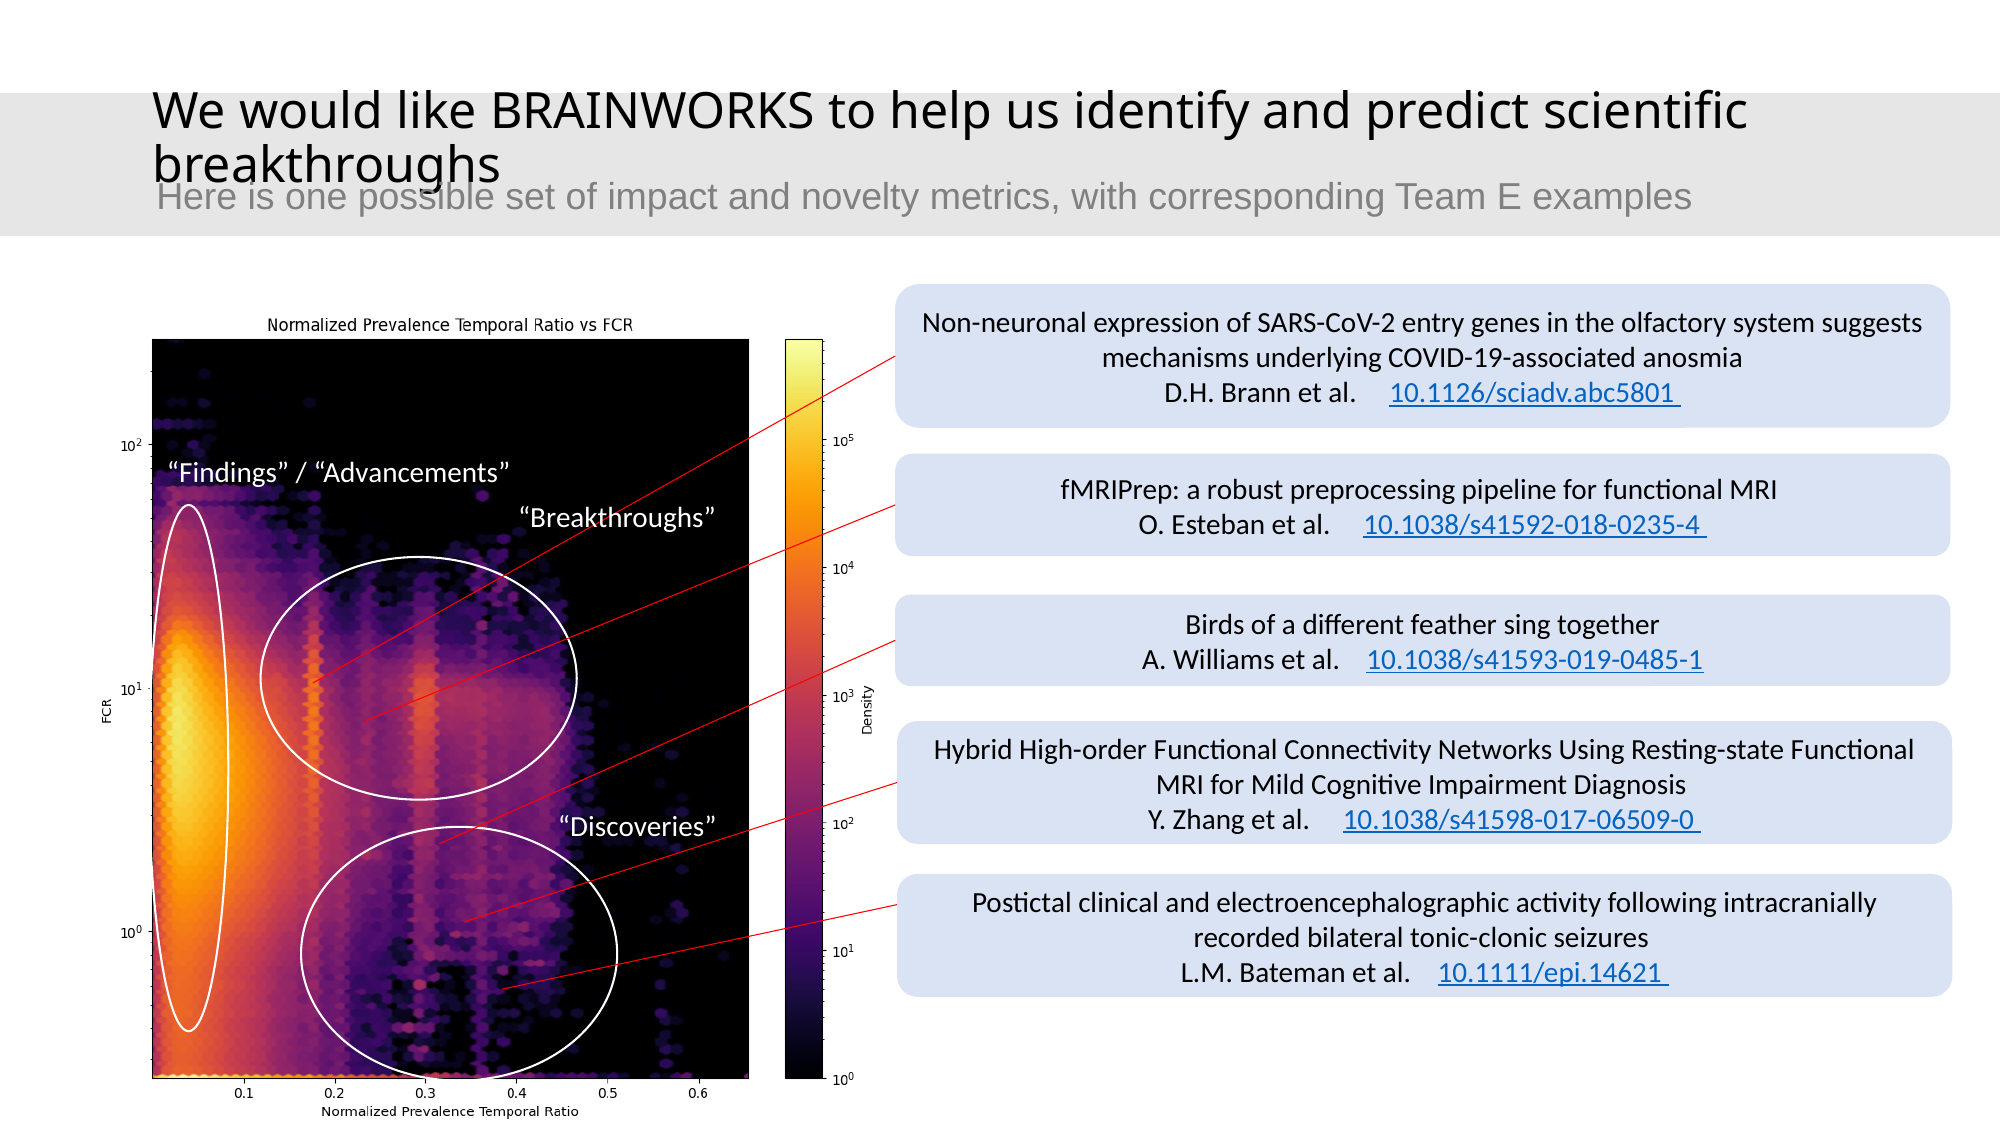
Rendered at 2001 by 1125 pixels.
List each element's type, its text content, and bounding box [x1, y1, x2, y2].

text_box [0, 93, 141, 236]
text_box Non-neuronal expression of SARS-CoV-2 entry genes in the olfactory system suggests mechanisms underlying COVID-19-associated anosmia D.H. Brann et al. 10.1126/sciadv.abc5801 [894, 283, 1952, 429]
text_box Here is one possible set of impact and novelty metrics, with corresponding Team E examples [141, 146, 1979, 249]
text_box Hybrid High-order Functional Connectivity Networks Using Resting-state Functional MRI for Mild Cognitive Impairment Diagnosis Y. Zhang et al. 10.1038/s41598-017-06509-0 [896, 719, 1954, 846]
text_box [501, 904, 898, 990]
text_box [463, 782, 898, 922]
title We would like BRAINWORKS to help us identify and predict scientific breakthroughs [137, 88, 1863, 191]
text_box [365, 504, 896, 721]
text_box [1863, 93, 2000, 236]
text_box Birds of a different feather sing together A. Williams et al. 10.1038/s41593-019-0485-1 [896, 593, 1952, 688]
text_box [438, 640, 896, 844]
picture [84, 302, 896, 1125]
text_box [312, 355, 896, 683]
text_box fMRIPrep: a robust preprocessing pipeline for functional MRI O. Esteban et al. 10.1038/s41592-018-0235-4 [896, 452, 1952, 558]
text_box Postictal clinical and electroencephalographic activity following intracranially recorded bilateral tonic-clonic seizures L.M. Bateman et al. 10.1111/epi.14621 [898, 872, 1954, 998]
